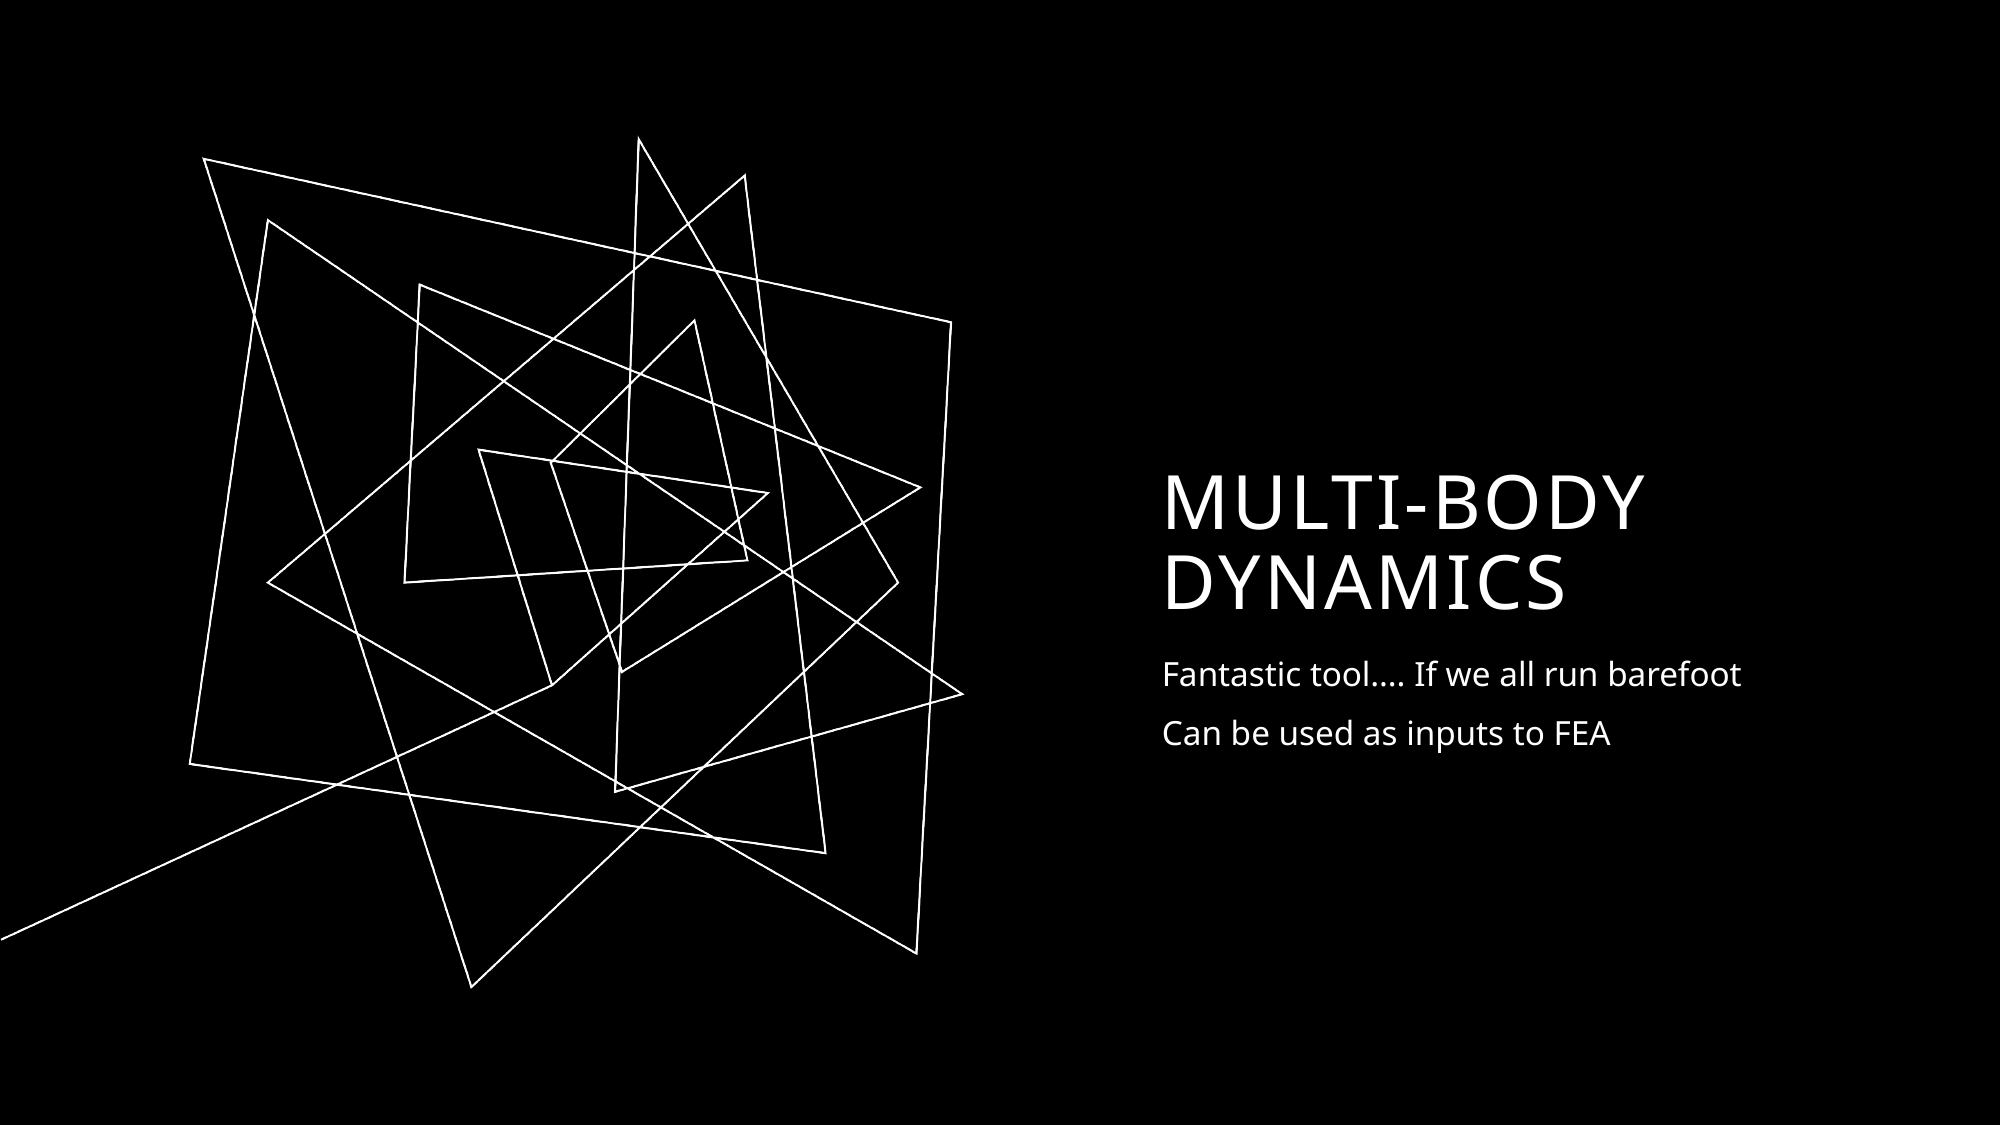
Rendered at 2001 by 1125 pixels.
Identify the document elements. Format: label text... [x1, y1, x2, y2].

text_box Can be used as inputs to FEA [1146, 709, 1833, 770]
picture [0, 135, 965, 989]
subtitle Fantastic tool…. If we all run barefoot [1146, 649, 1833, 709]
title Multi-Body Dynamics [1146, 352, 1833, 634]
